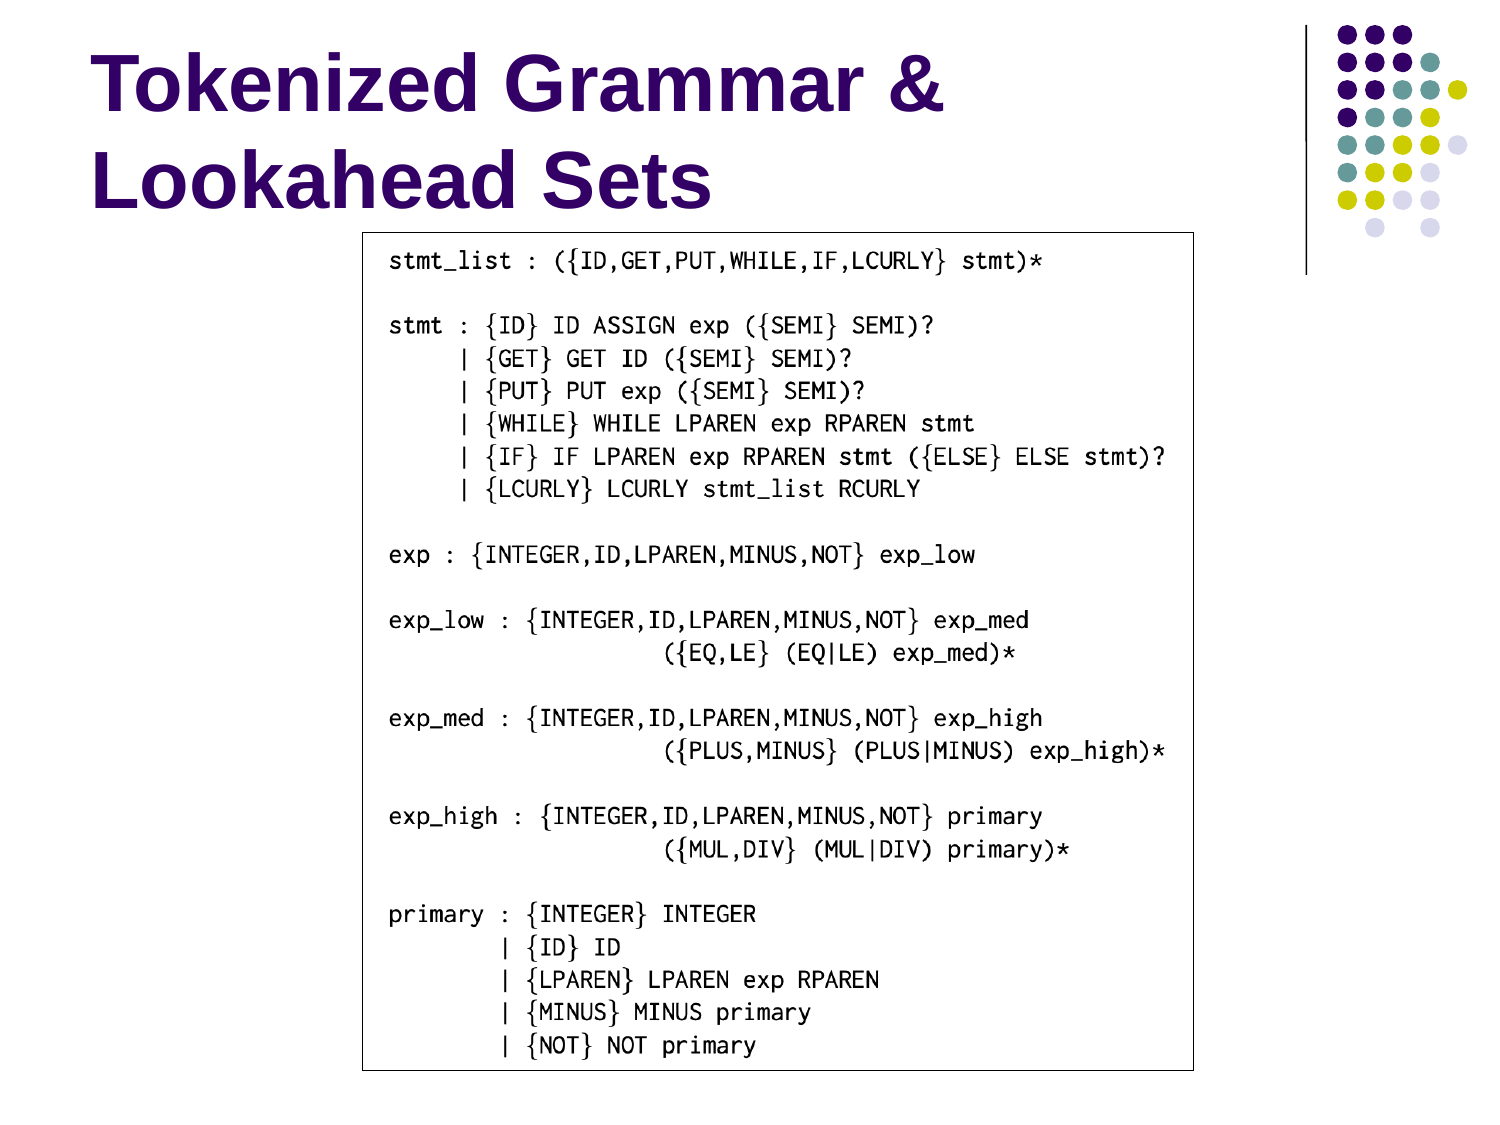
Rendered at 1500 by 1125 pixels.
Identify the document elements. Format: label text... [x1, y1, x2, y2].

picture [362, 232, 1195, 1071]
title Tokenized Grammar & Lookahead Sets [75, 20, 1313, 233]
